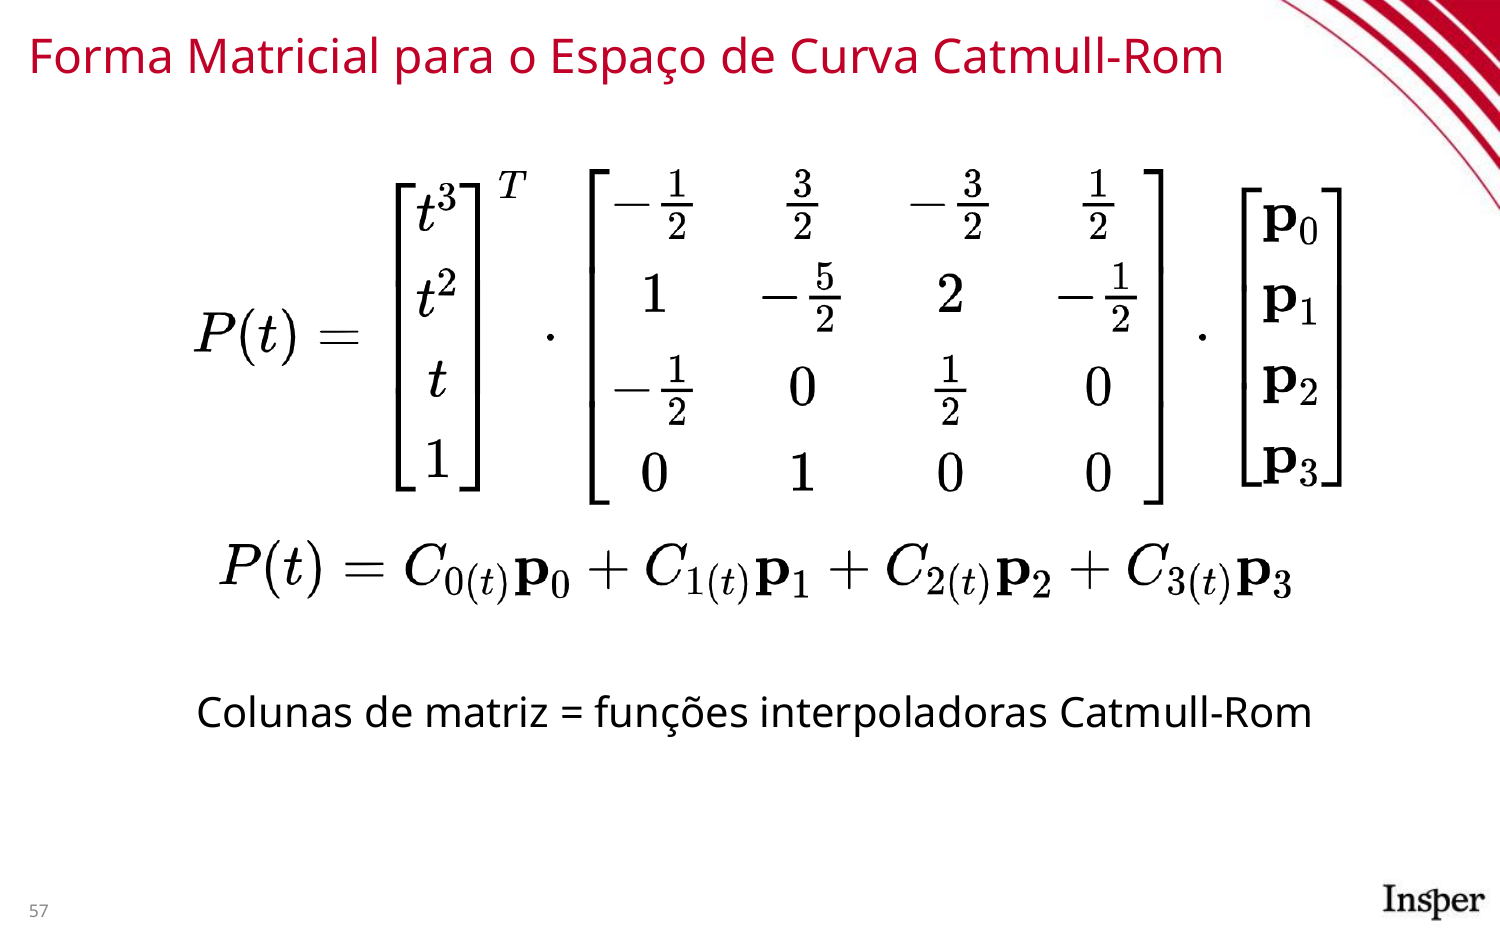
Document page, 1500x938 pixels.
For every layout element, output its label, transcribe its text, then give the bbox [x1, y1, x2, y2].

list Colunas de matriz = funções interpoladoras Catmull-Rom [64, 678, 1447, 750]
picture [193, 0, 1500, 938]
slide_number 57 [0, 887, 78, 938]
title Forma Matricial para o Espaço de Curva Catmull-Rom [13, 18, 1397, 104]
